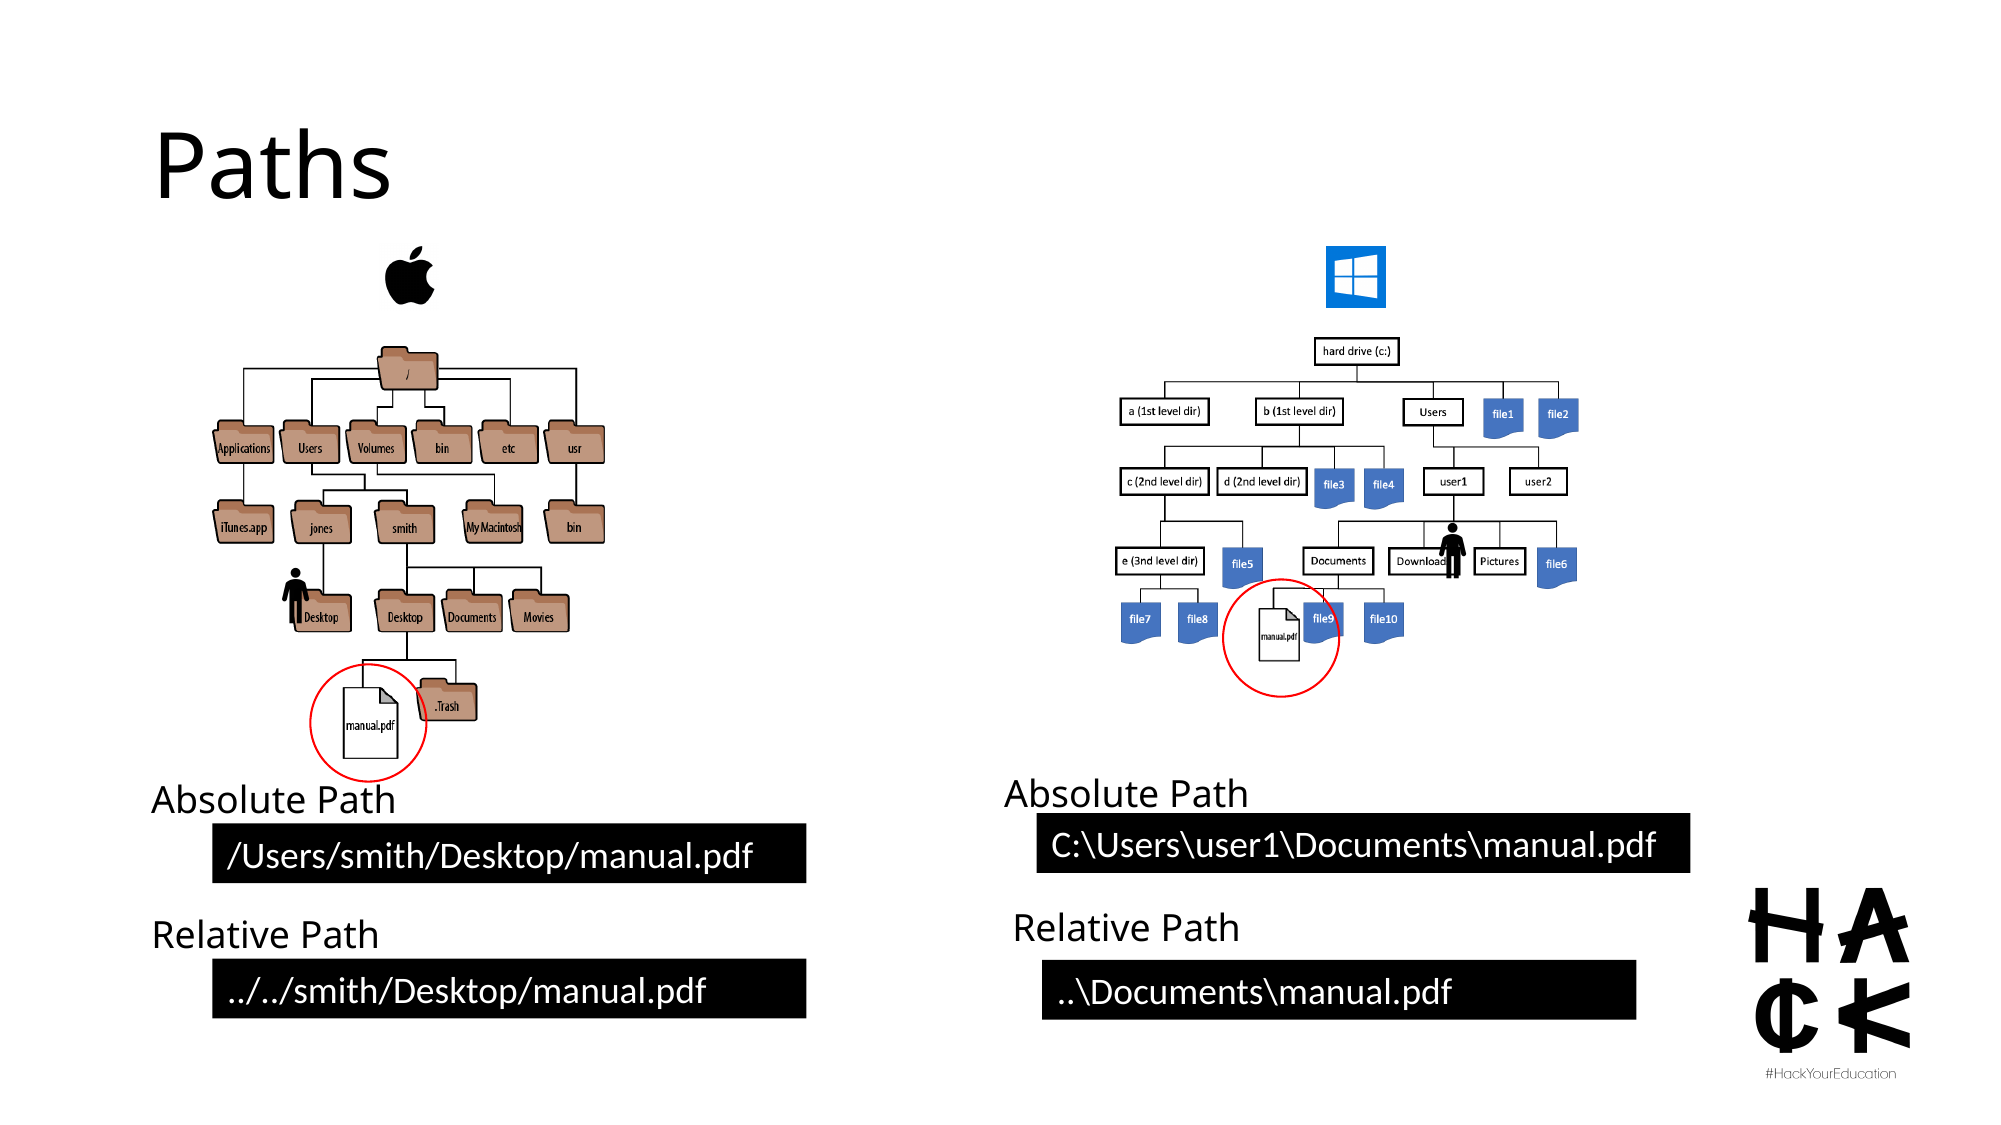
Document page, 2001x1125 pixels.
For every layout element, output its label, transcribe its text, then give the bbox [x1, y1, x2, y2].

text_box ../../smith/Desktop/manual.pdf [212, 958, 807, 1019]
text_box Relative Path [136, 903, 396, 964]
text_box Absolute Path [989, 762, 1265, 823]
picture [265, 566, 325, 625]
text_box C:\Users\user1\Documents\manual.pdf [1036, 813, 1691, 873]
picture [1326, 246, 1386, 308]
title Paths [137, 59, 1863, 278]
text_box Relative Path [997, 896, 1257, 957]
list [212, 346, 605, 759]
text_box Absolute Path [136, 768, 412, 829]
text_box /Users/smith/Desktop/manual.pdf [212, 823, 807, 884]
text_box ..\Documents\manual.pdf [1042, 959, 1637, 1020]
text_box [1223, 653, 1339, 698]
picture [1110, 321, 1585, 665]
picture [1748, 883, 1924, 1082]
text_box [321, 759, 416, 768]
picture [379, 243, 439, 311]
